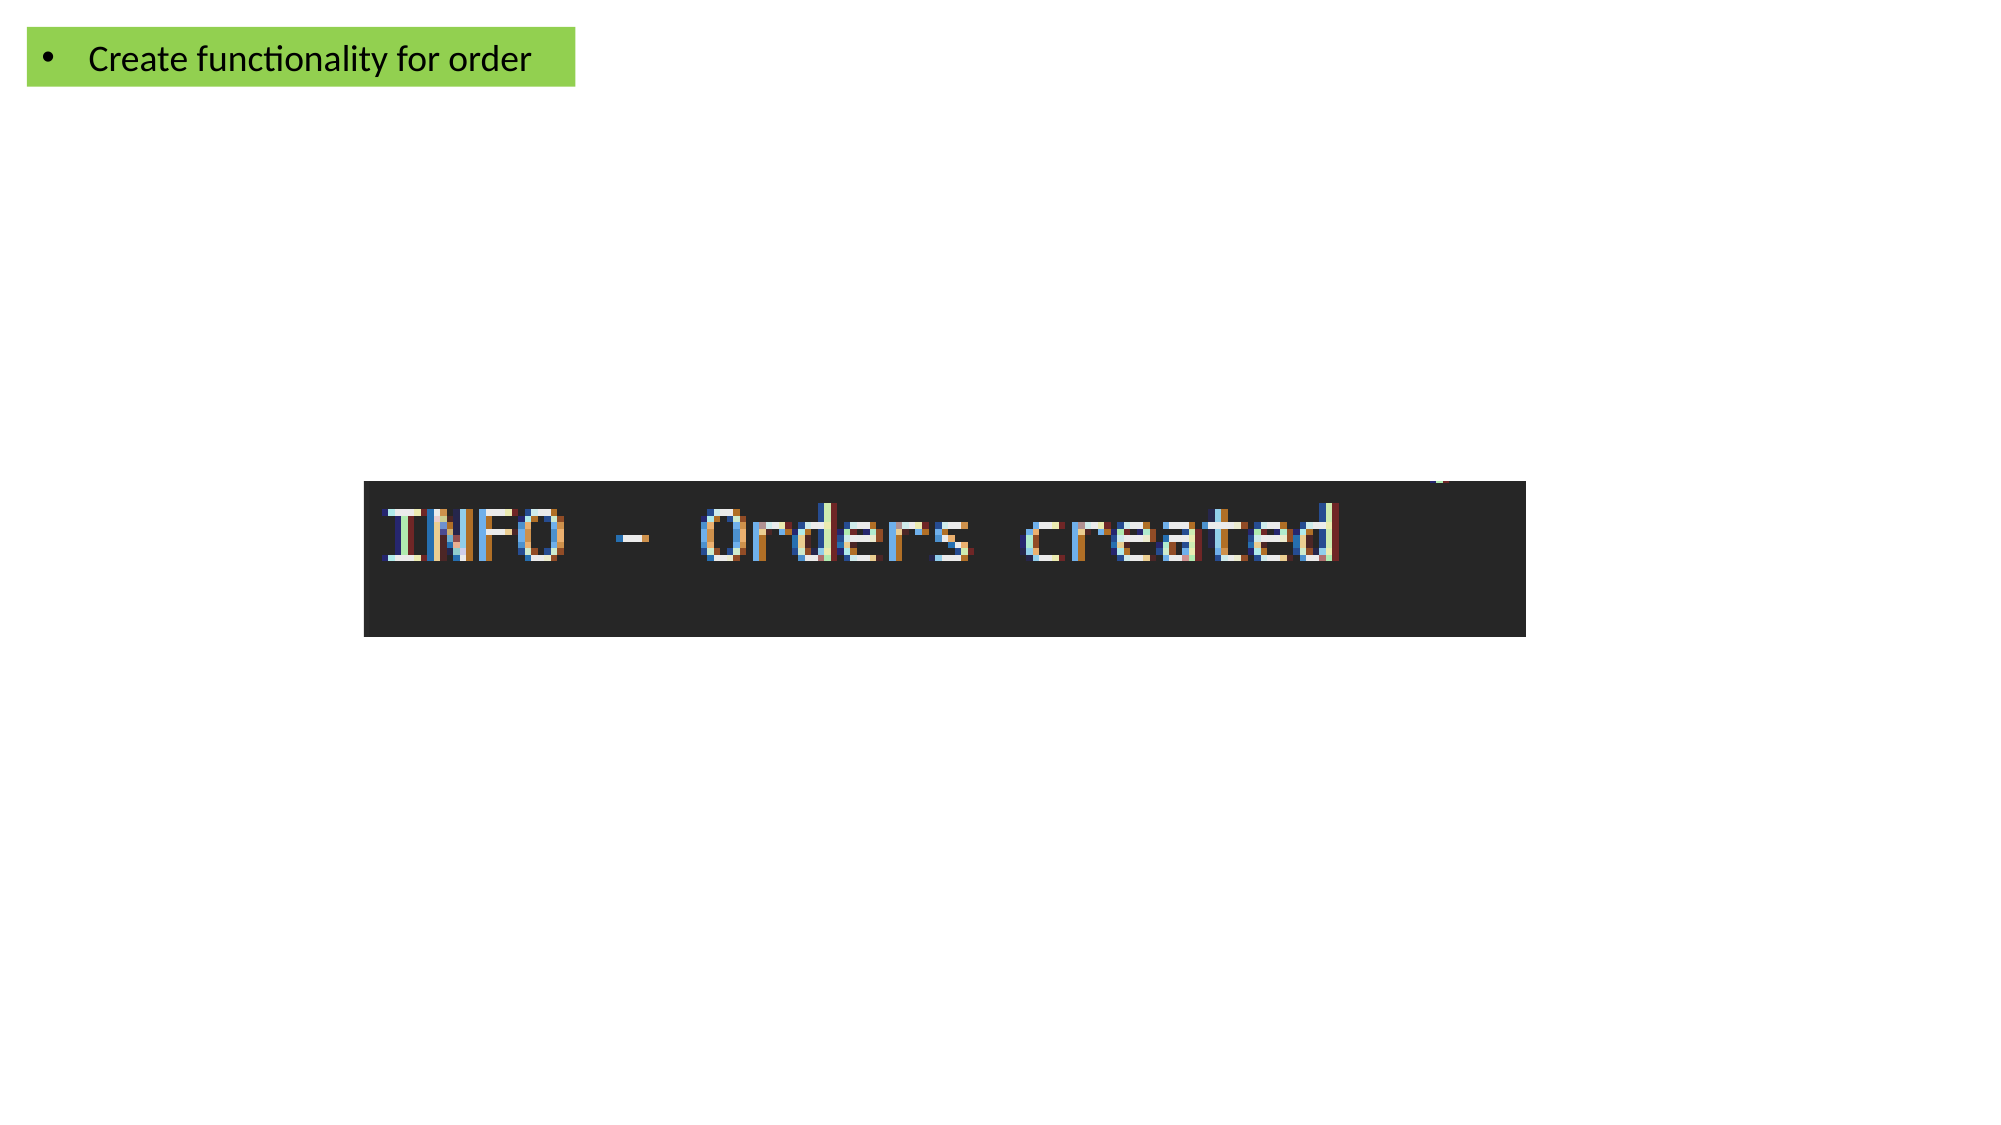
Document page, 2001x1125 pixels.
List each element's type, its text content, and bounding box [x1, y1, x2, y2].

picture [363, 481, 1526, 637]
text_box Create functionality for order [26, 26, 576, 87]
